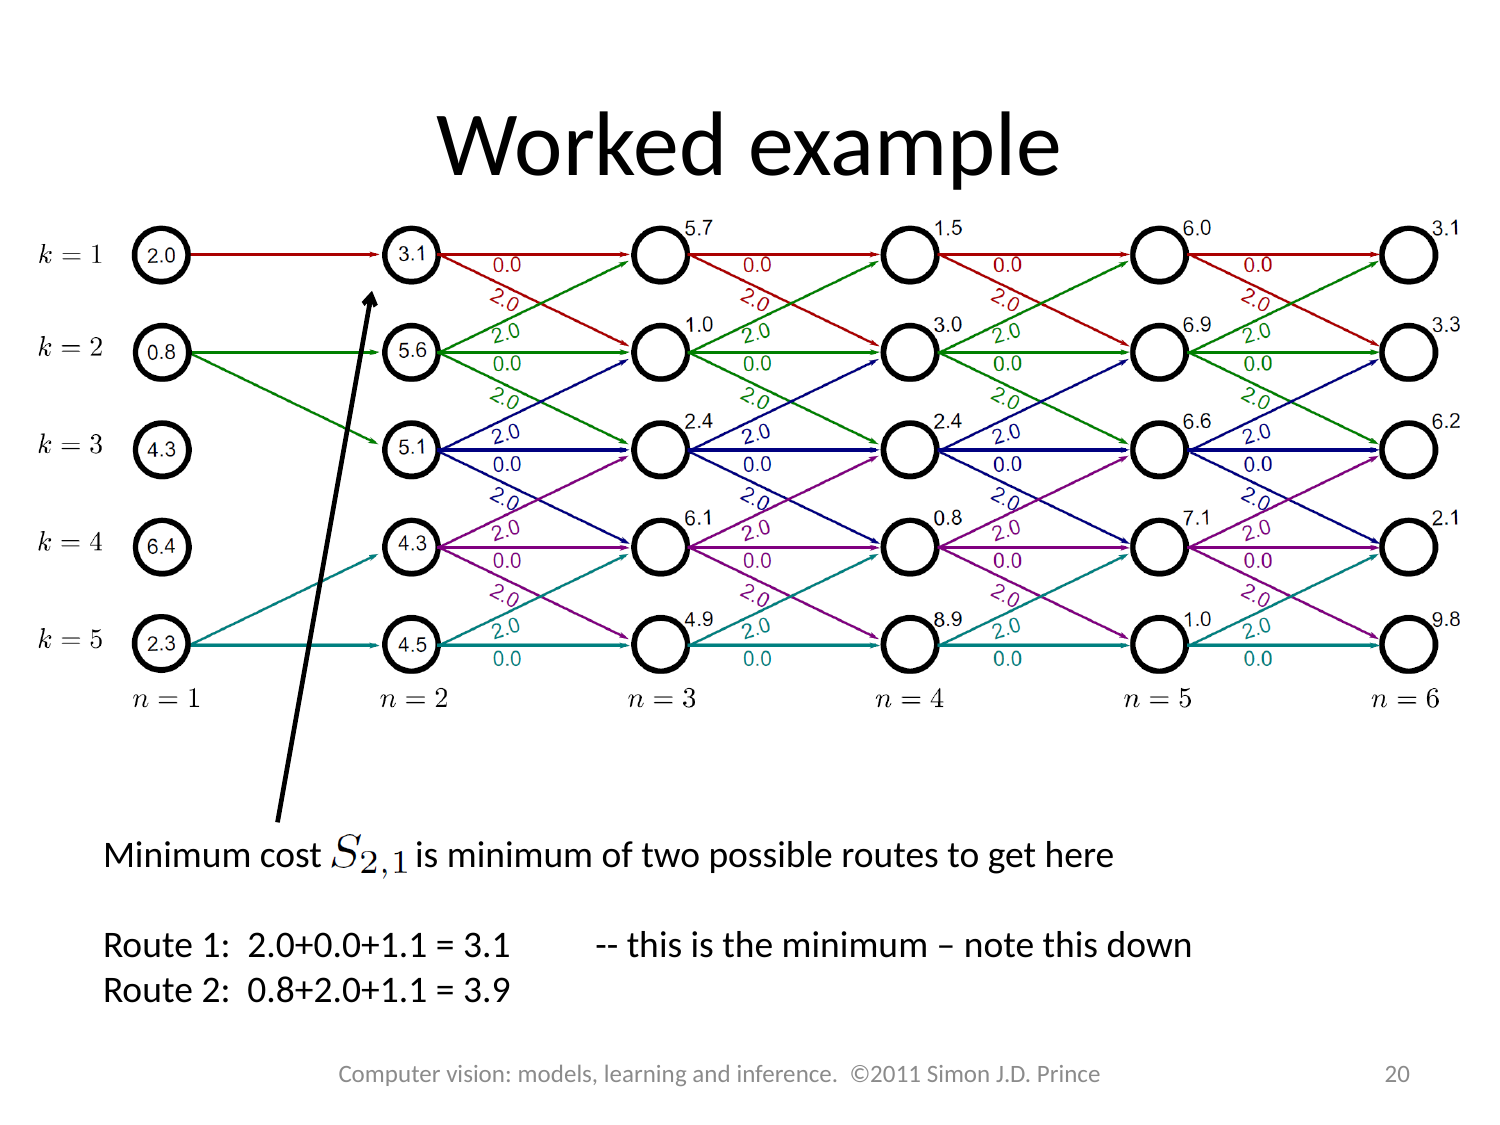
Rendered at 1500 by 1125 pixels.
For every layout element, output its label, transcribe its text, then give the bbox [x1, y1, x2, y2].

slide_number 20 [1140, 1042, 1425, 1103]
picture [324, 822, 414, 882]
text_box Minimum cost is minimum of two possible routes to get here Route 1: 2.0+0.0+1.1 = 3.1 -- this is the minimum – note this down Route 2: 0.8+2.0+1.1 = 3.9 [88, 822, 1223, 1017]
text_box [58, 509, 591, 604]
title Worked example [75, 45, 1425, 206]
picture [29, 207, 1465, 717]
footer Computer vision: models, learning and inference. ©2011 Simon J.D. Prince [301, 1042, 1140, 1103]
